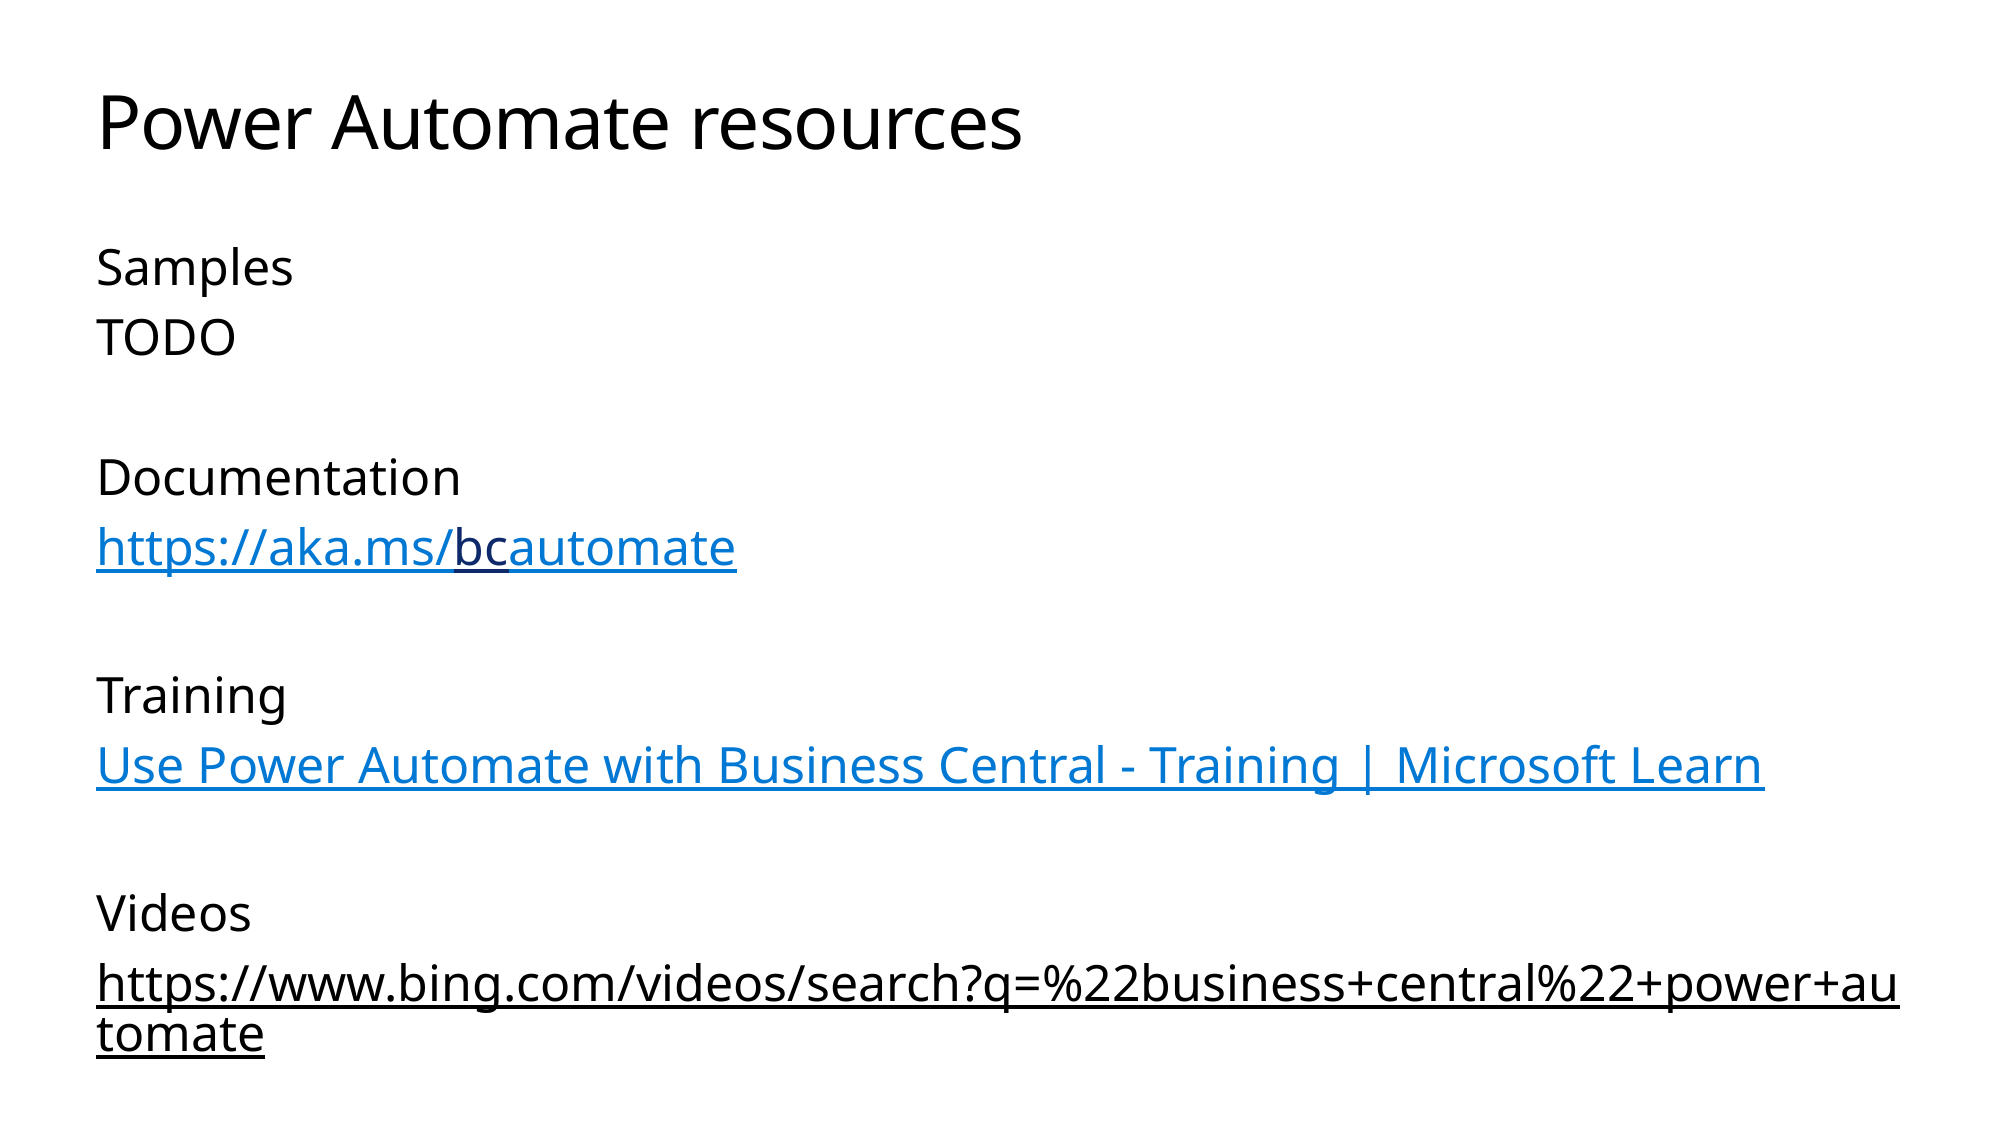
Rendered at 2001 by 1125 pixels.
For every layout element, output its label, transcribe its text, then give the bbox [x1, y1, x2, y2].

title Power Automate resources [96, 75, 1904, 166]
list Samples TODO Documentation https://aka.ms/bcautomate Training Use Power Automate with Business Central - Training | Microsoft Learn Videos https://www.bing.com/videos/search?q=%22business+central%22+power+automate [96, 235, 1904, 1084]
